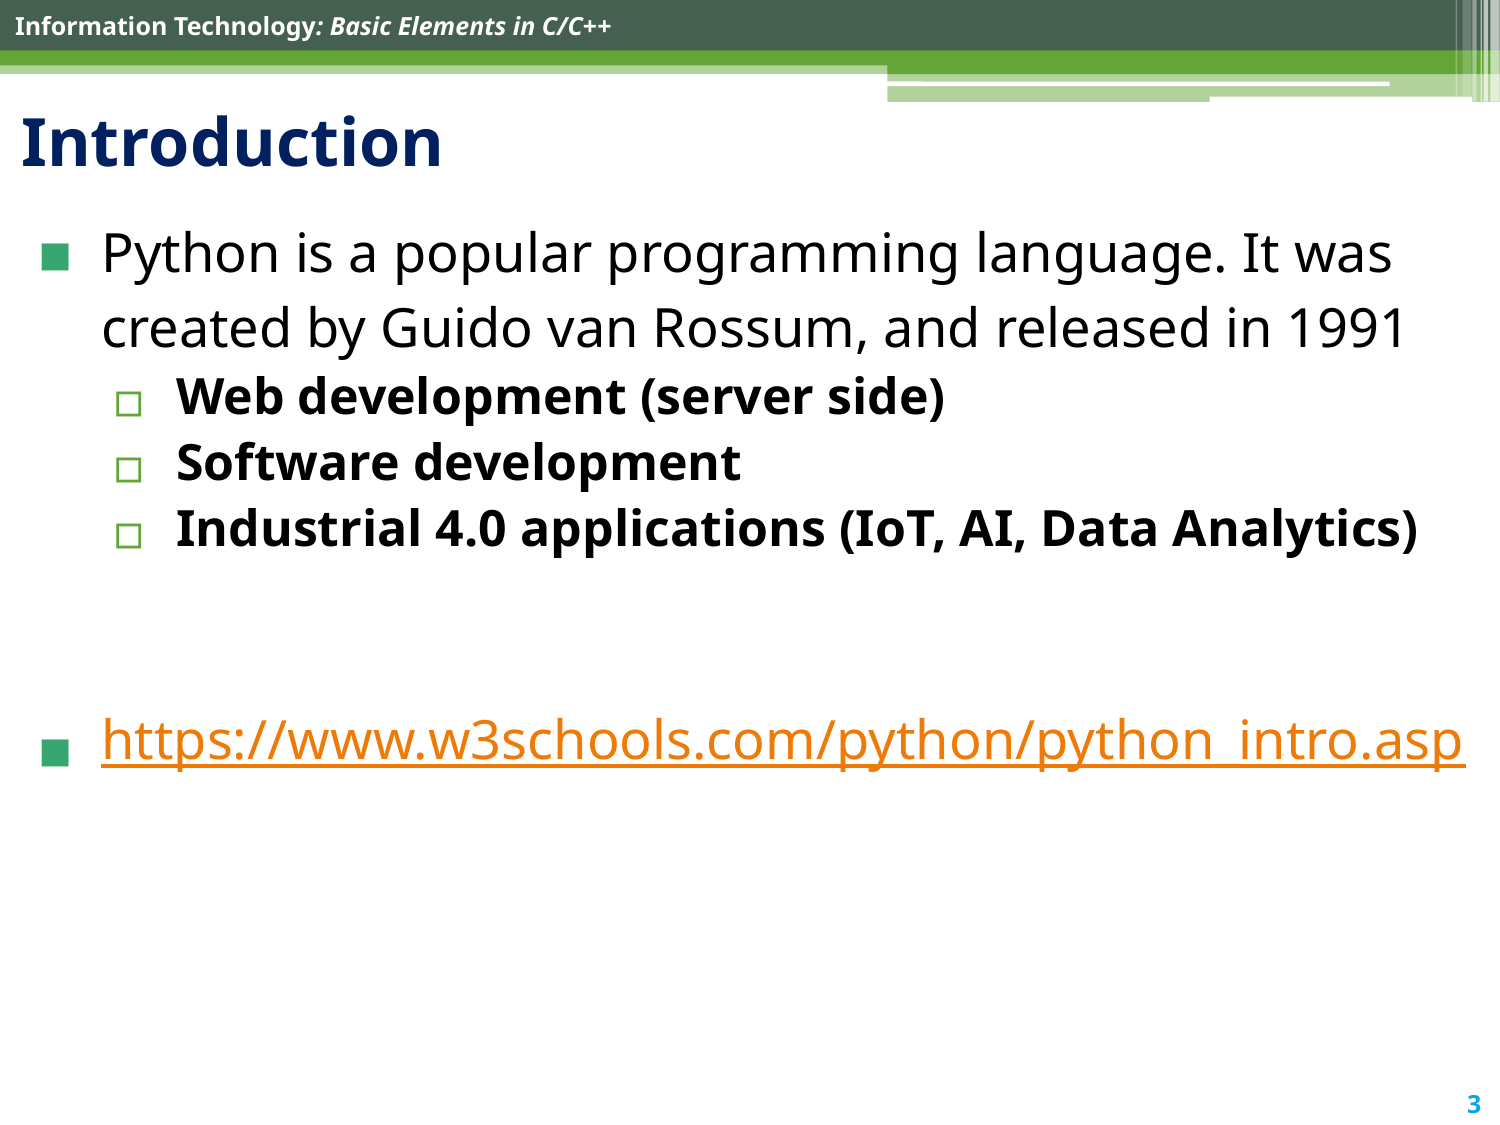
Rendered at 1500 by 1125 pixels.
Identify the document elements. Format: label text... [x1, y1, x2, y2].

title Introduction [6, 77, 1485, 201]
list Python is a popular programming language. It was created by Guido van Rossum, and released in 1991 Web development (server side) Software development Industrial 4.0 applications (IoT, AI, Data Analytics) https://www.w3schools.com/python/python_intro.asp [11, 200, 1490, 1093]
